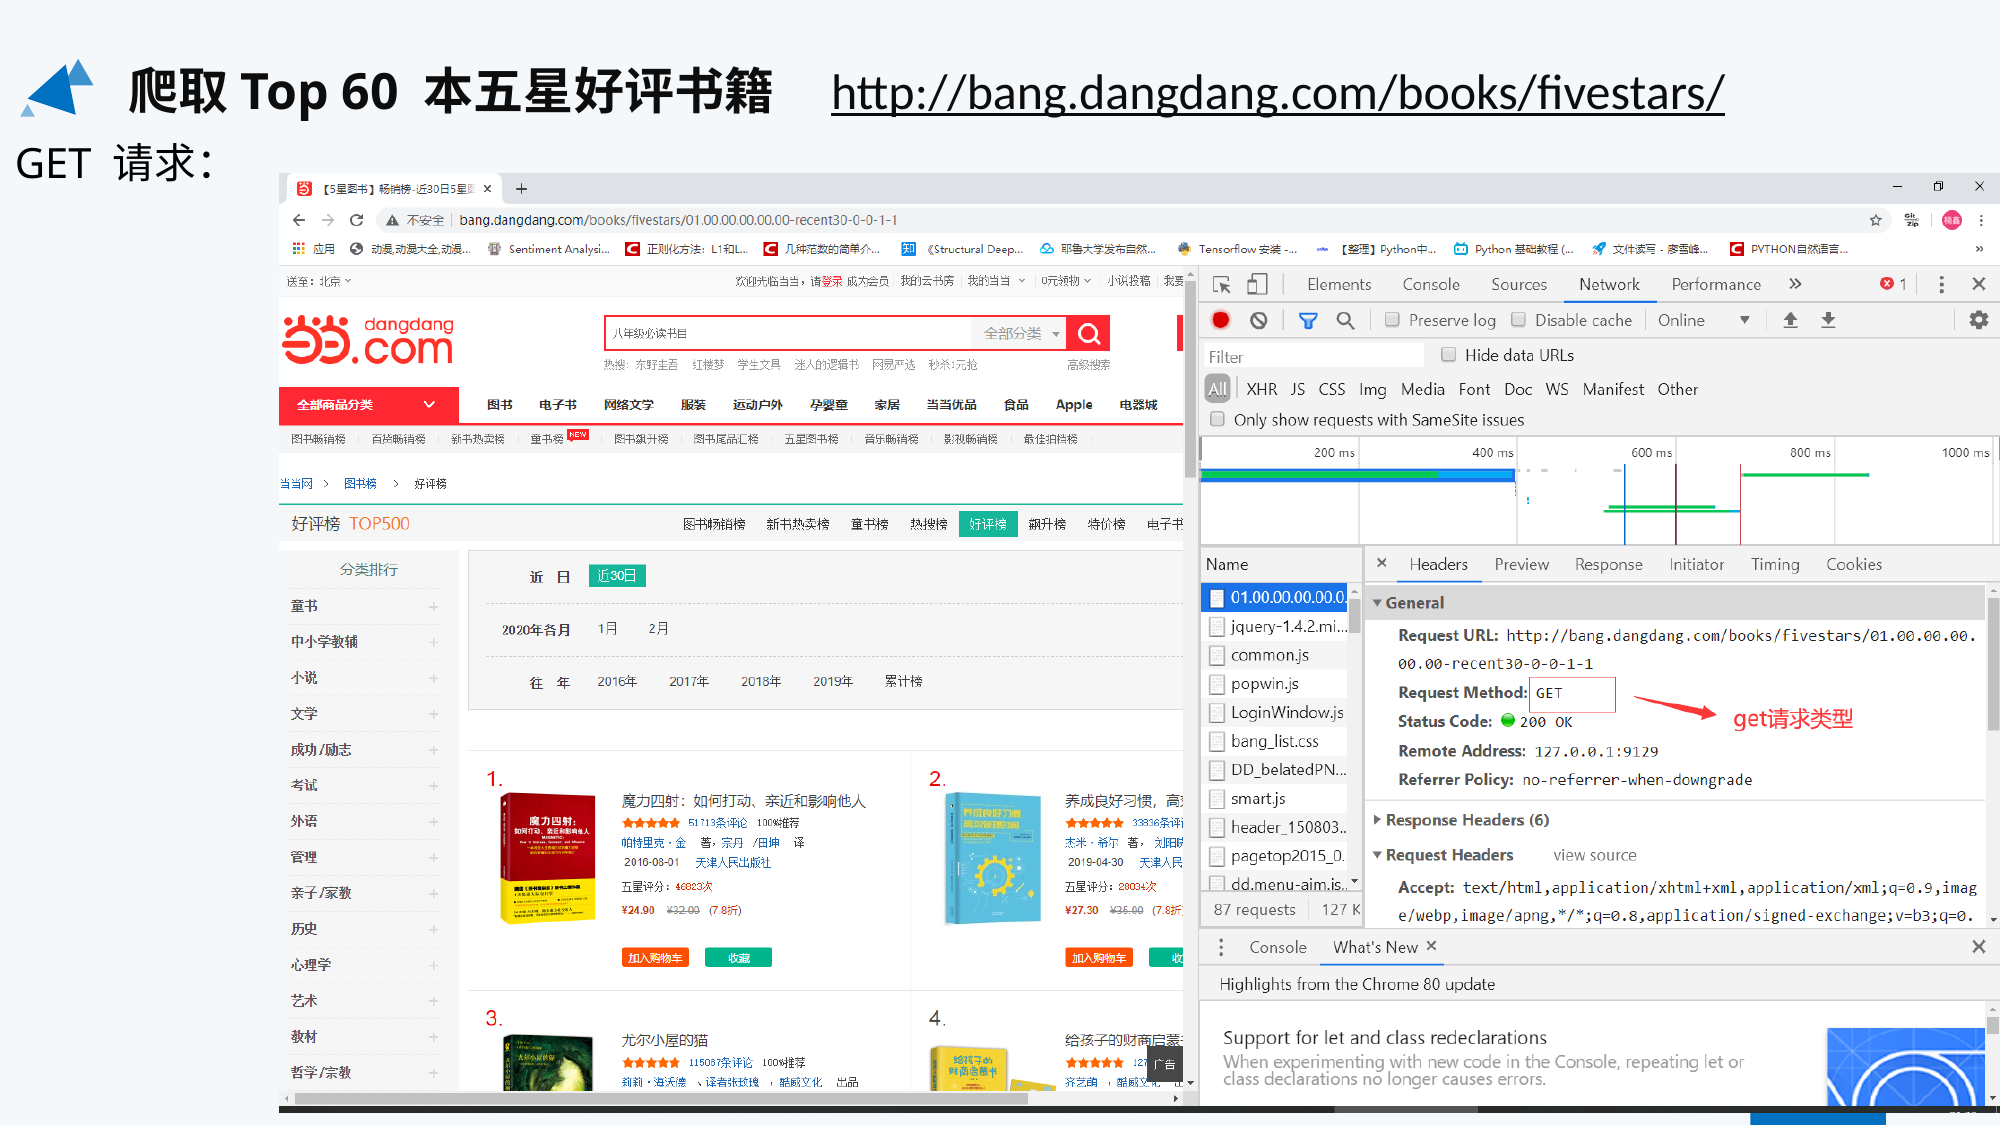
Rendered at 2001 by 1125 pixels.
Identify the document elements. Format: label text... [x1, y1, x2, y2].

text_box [1750, 1113, 1886, 1125]
picture [279, 173, 2000, 1113]
text_box 爬取Top 60 本五星好评书籍 http://bang.dangdang.com/books/fivestars/ [113, 52, 1867, 116]
text_box GET 请求： [0, 116, 1939, 194]
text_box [20, 58, 94, 117]
